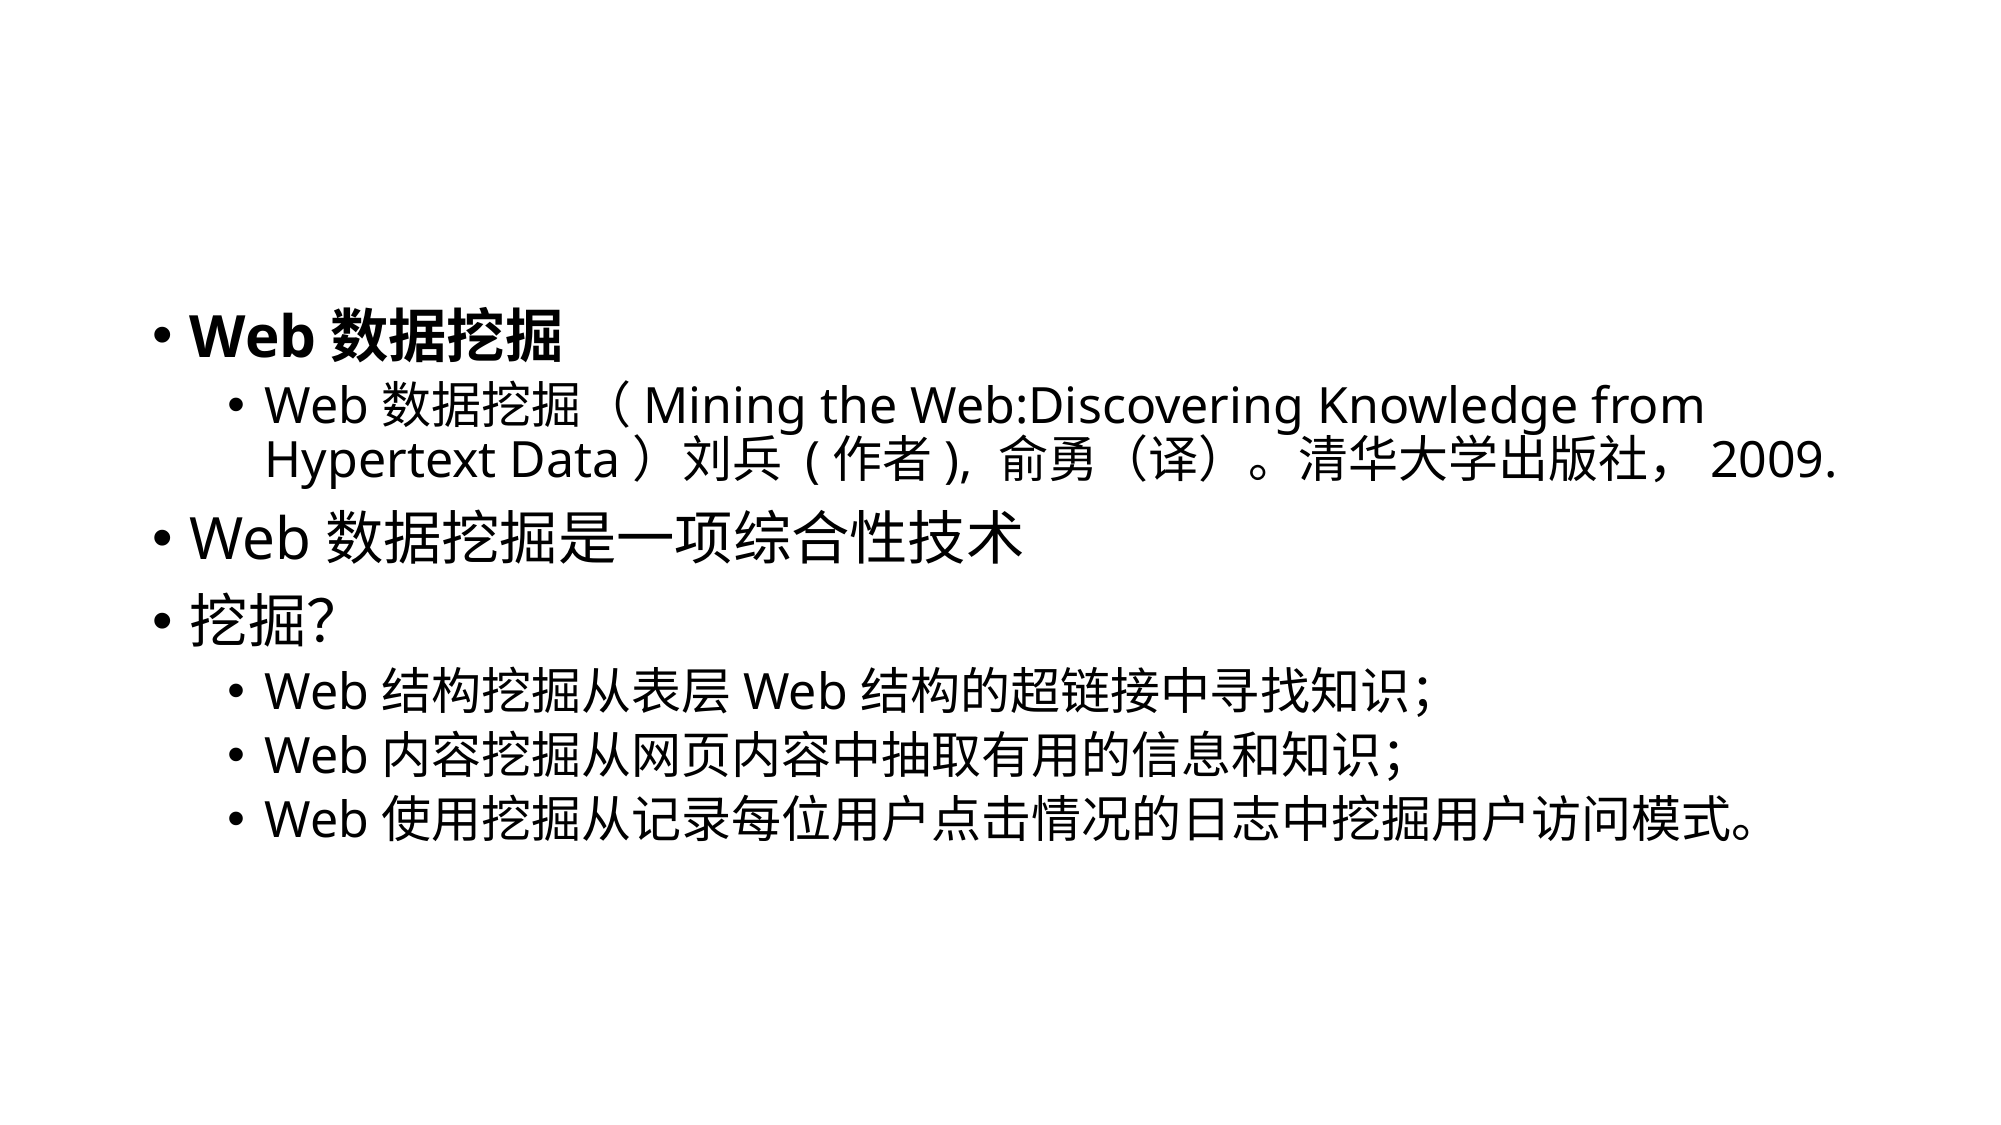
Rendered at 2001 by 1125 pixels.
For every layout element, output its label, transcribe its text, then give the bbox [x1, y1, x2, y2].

list Web数据挖掘 Web数据挖掘（Mining the Web:Discovering Knowledge from Hypertext Data）刘兵 (作者), 俞勇（译）。清华大学出版社，2009. Web数据挖掘是一项综合性技术 挖掘？ Web结构挖掘从表层Web结构的超链接中寻找知识； Web内容挖掘从网页内容中抽取有用的信息和知识； Web使用挖掘从记录每位用户点击情况的日志中挖掘用户访问模式。 [137, 299, 1863, 1014]
